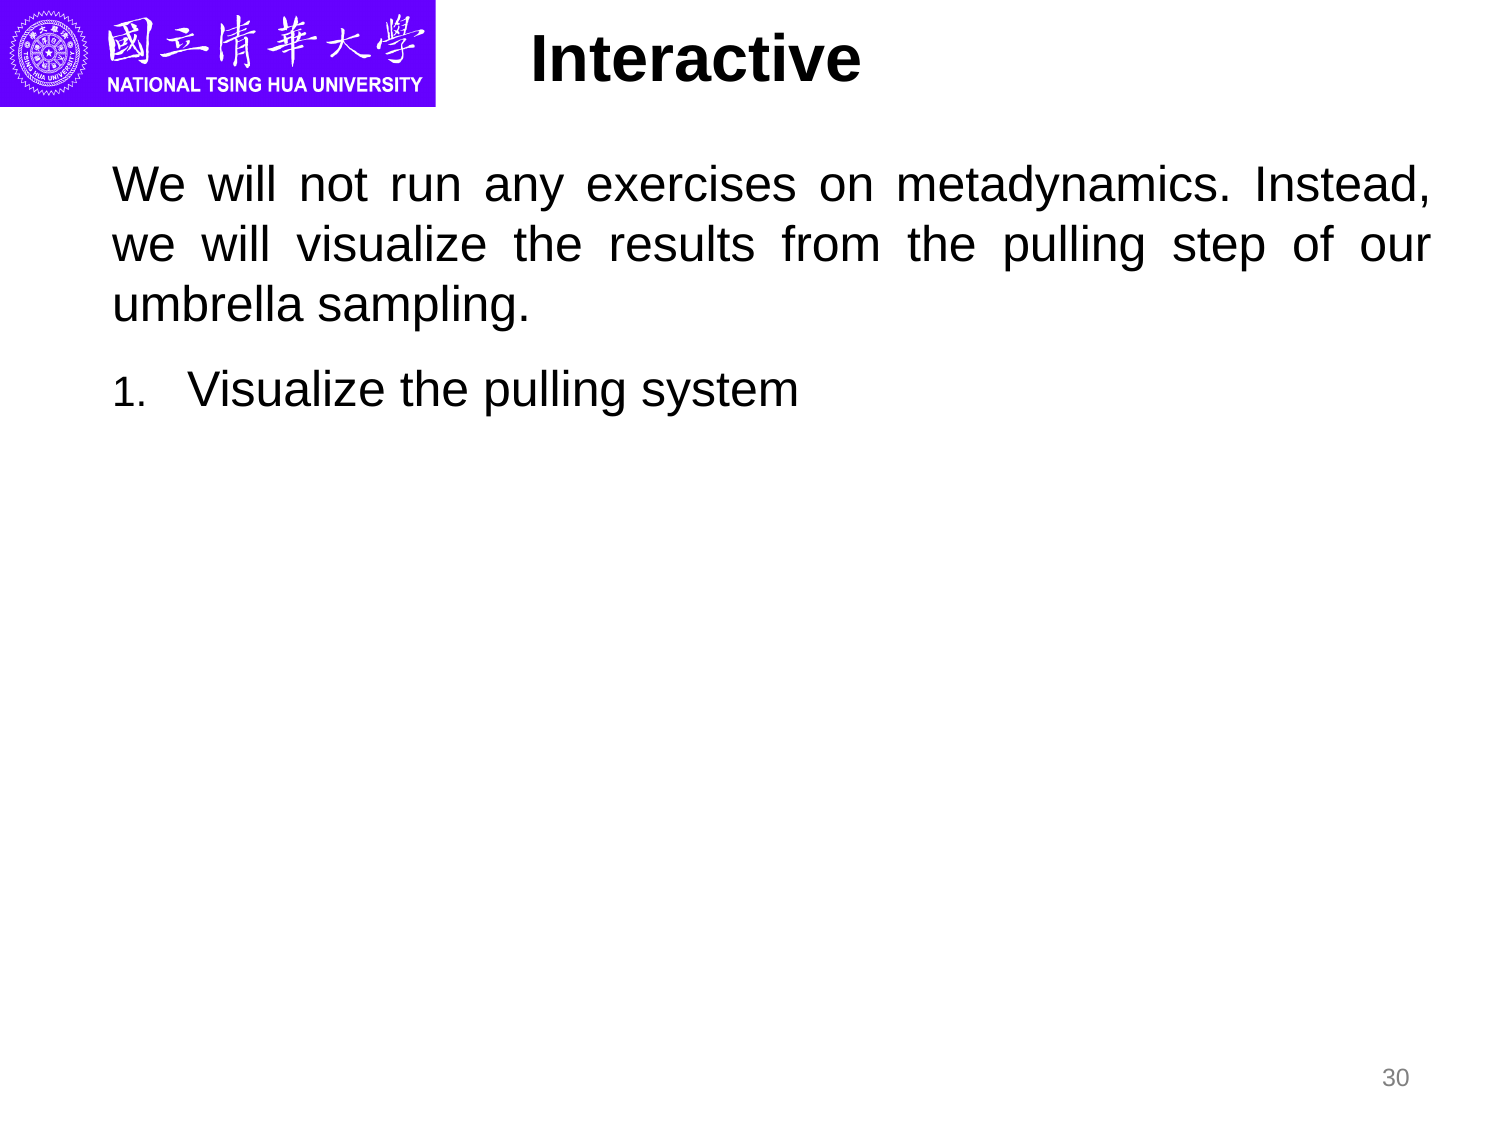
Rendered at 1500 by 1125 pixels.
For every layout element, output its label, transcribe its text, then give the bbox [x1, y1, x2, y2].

title Interactive [515, 0, 1425, 107]
text_box We will not run any exercises on metadynamics. Instead, we will visualize the results from the pulling step of our umbrella sampling. Visualize the pulling system [97, 144, 1448, 1032]
slide_number 30 [1308, 1050, 1425, 1103]
picture [0, 0, 436, 107]
